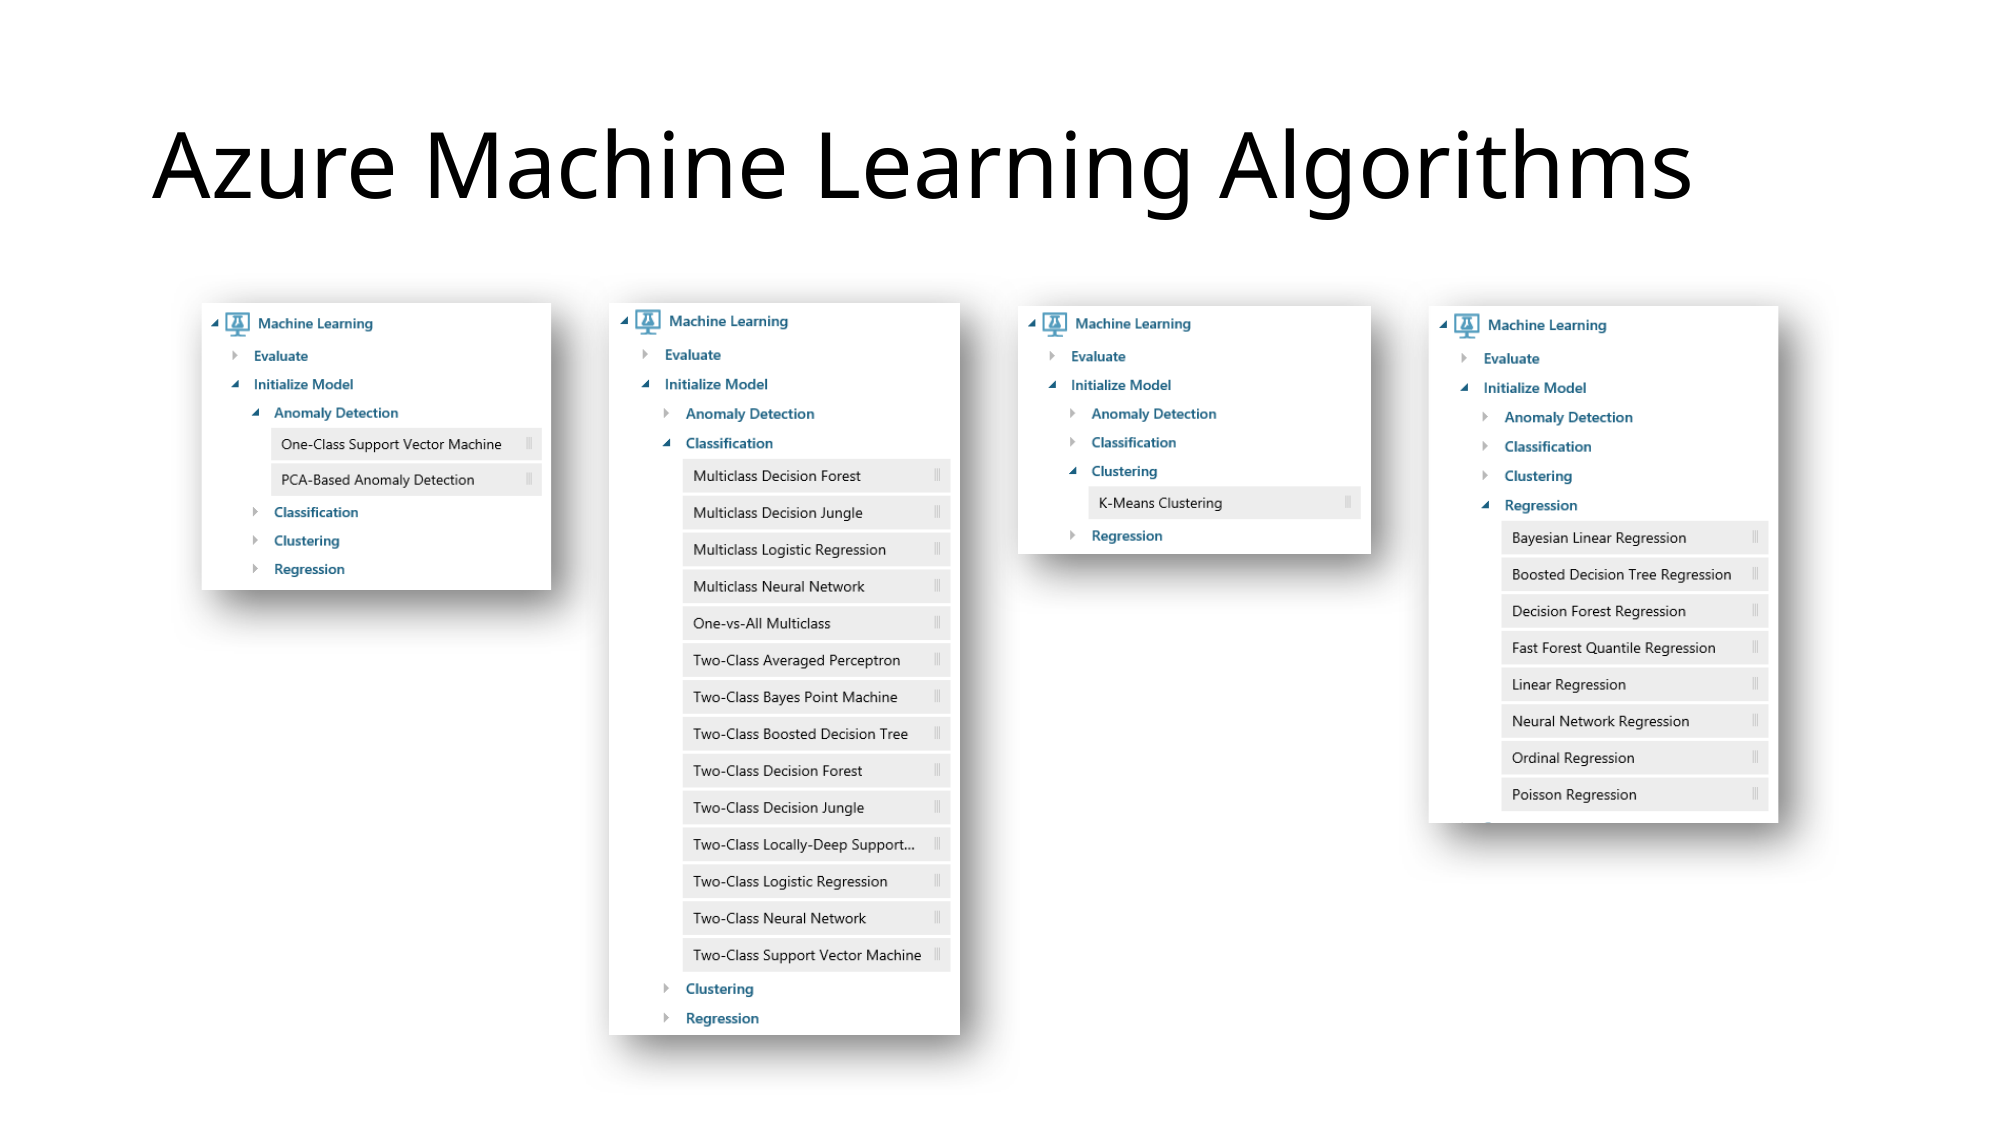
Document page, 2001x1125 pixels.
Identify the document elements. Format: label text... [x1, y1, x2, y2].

title Azure Machine Learning Algorithms [137, 59, 1863, 278]
picture [609, 303, 960, 1035]
picture [1428, 306, 1779, 823]
picture [1018, 306, 1371, 554]
picture [201, 303, 552, 590]
